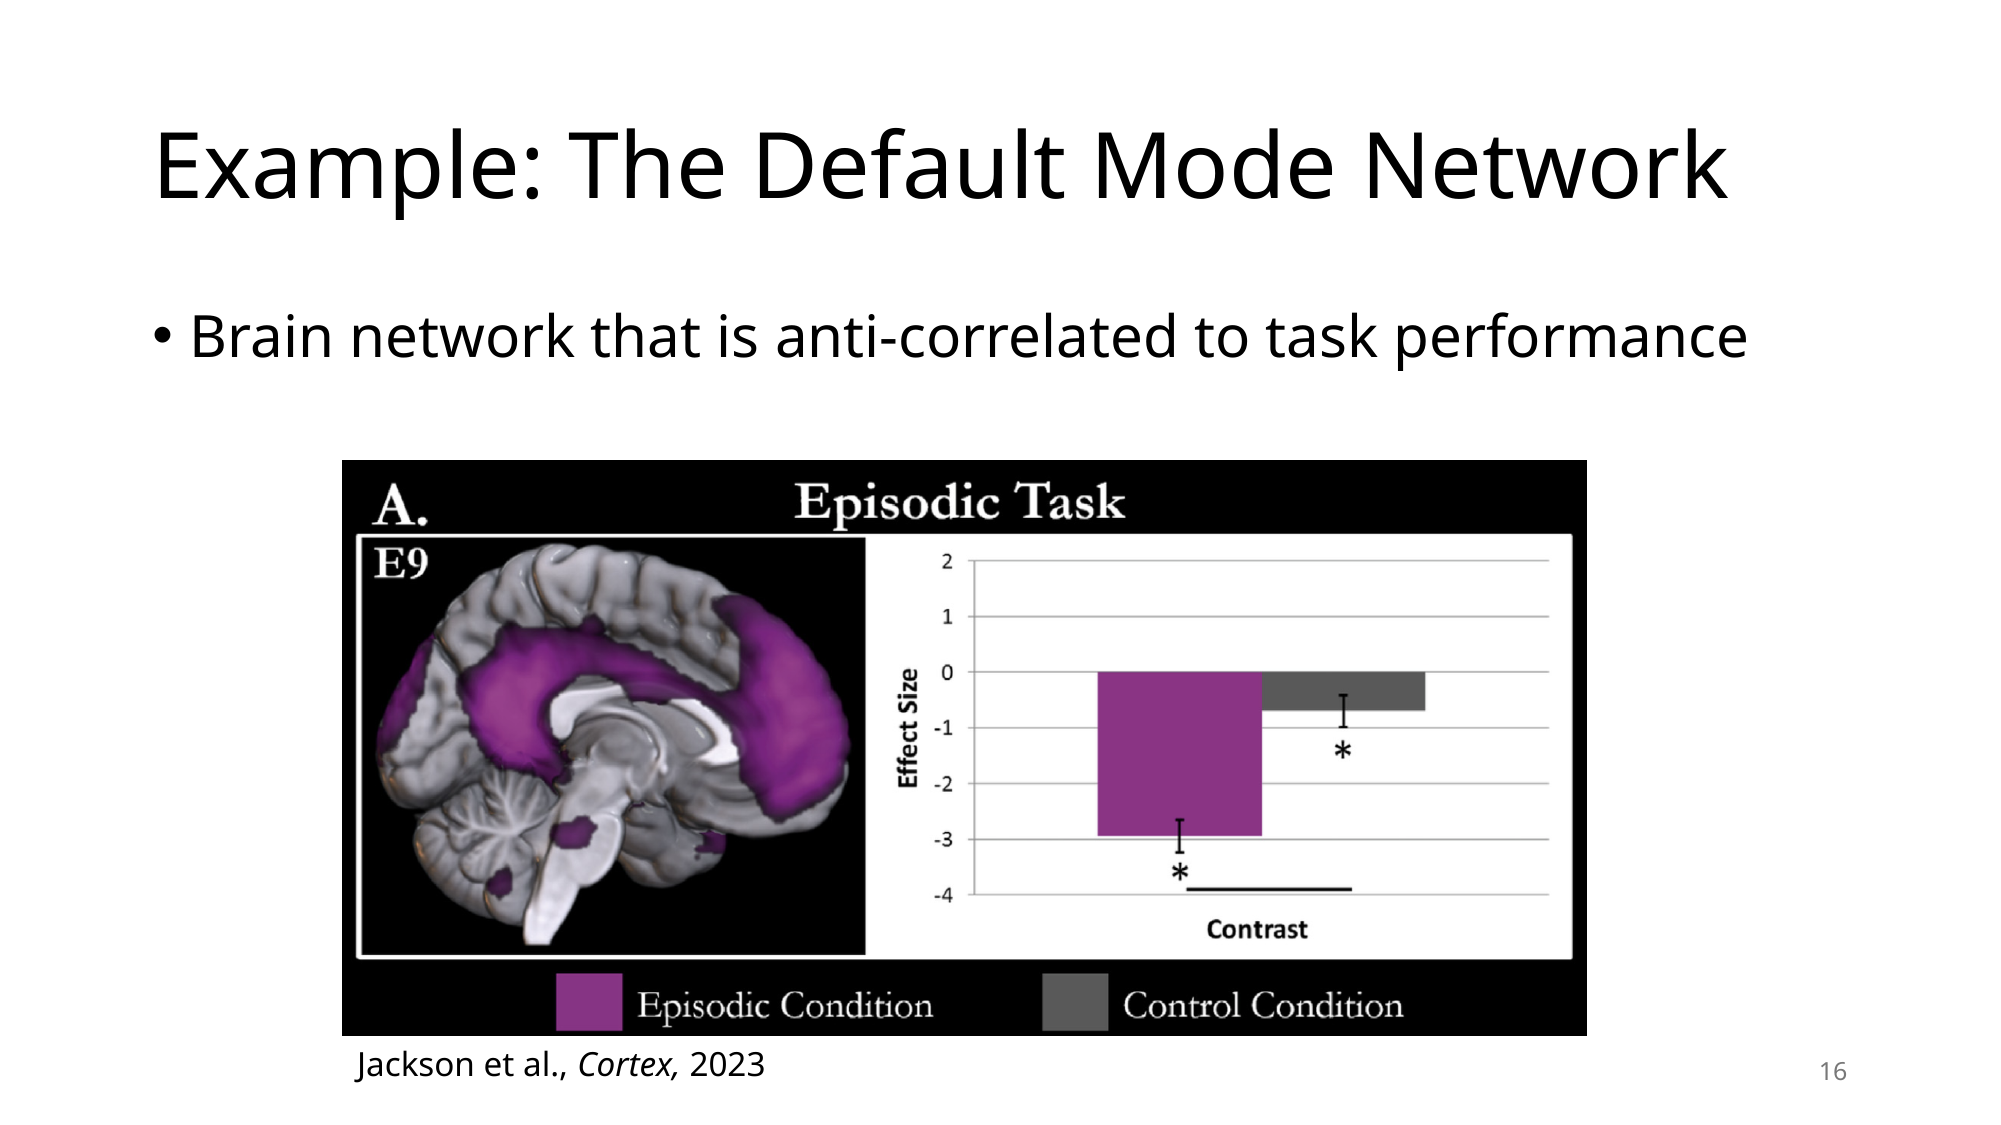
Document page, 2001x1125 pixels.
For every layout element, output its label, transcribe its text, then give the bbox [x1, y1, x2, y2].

text_box Jackson et al., Cortex, 2023 [342, 1036, 944, 1090]
list Brain network that is anti-correlated to task performance [137, 299, 1863, 1014]
slide_number 16 [1412, 1042, 1863, 1103]
title Example: The Default Mode Network [137, 59, 1863, 278]
picture [341, 460, 1587, 1036]
